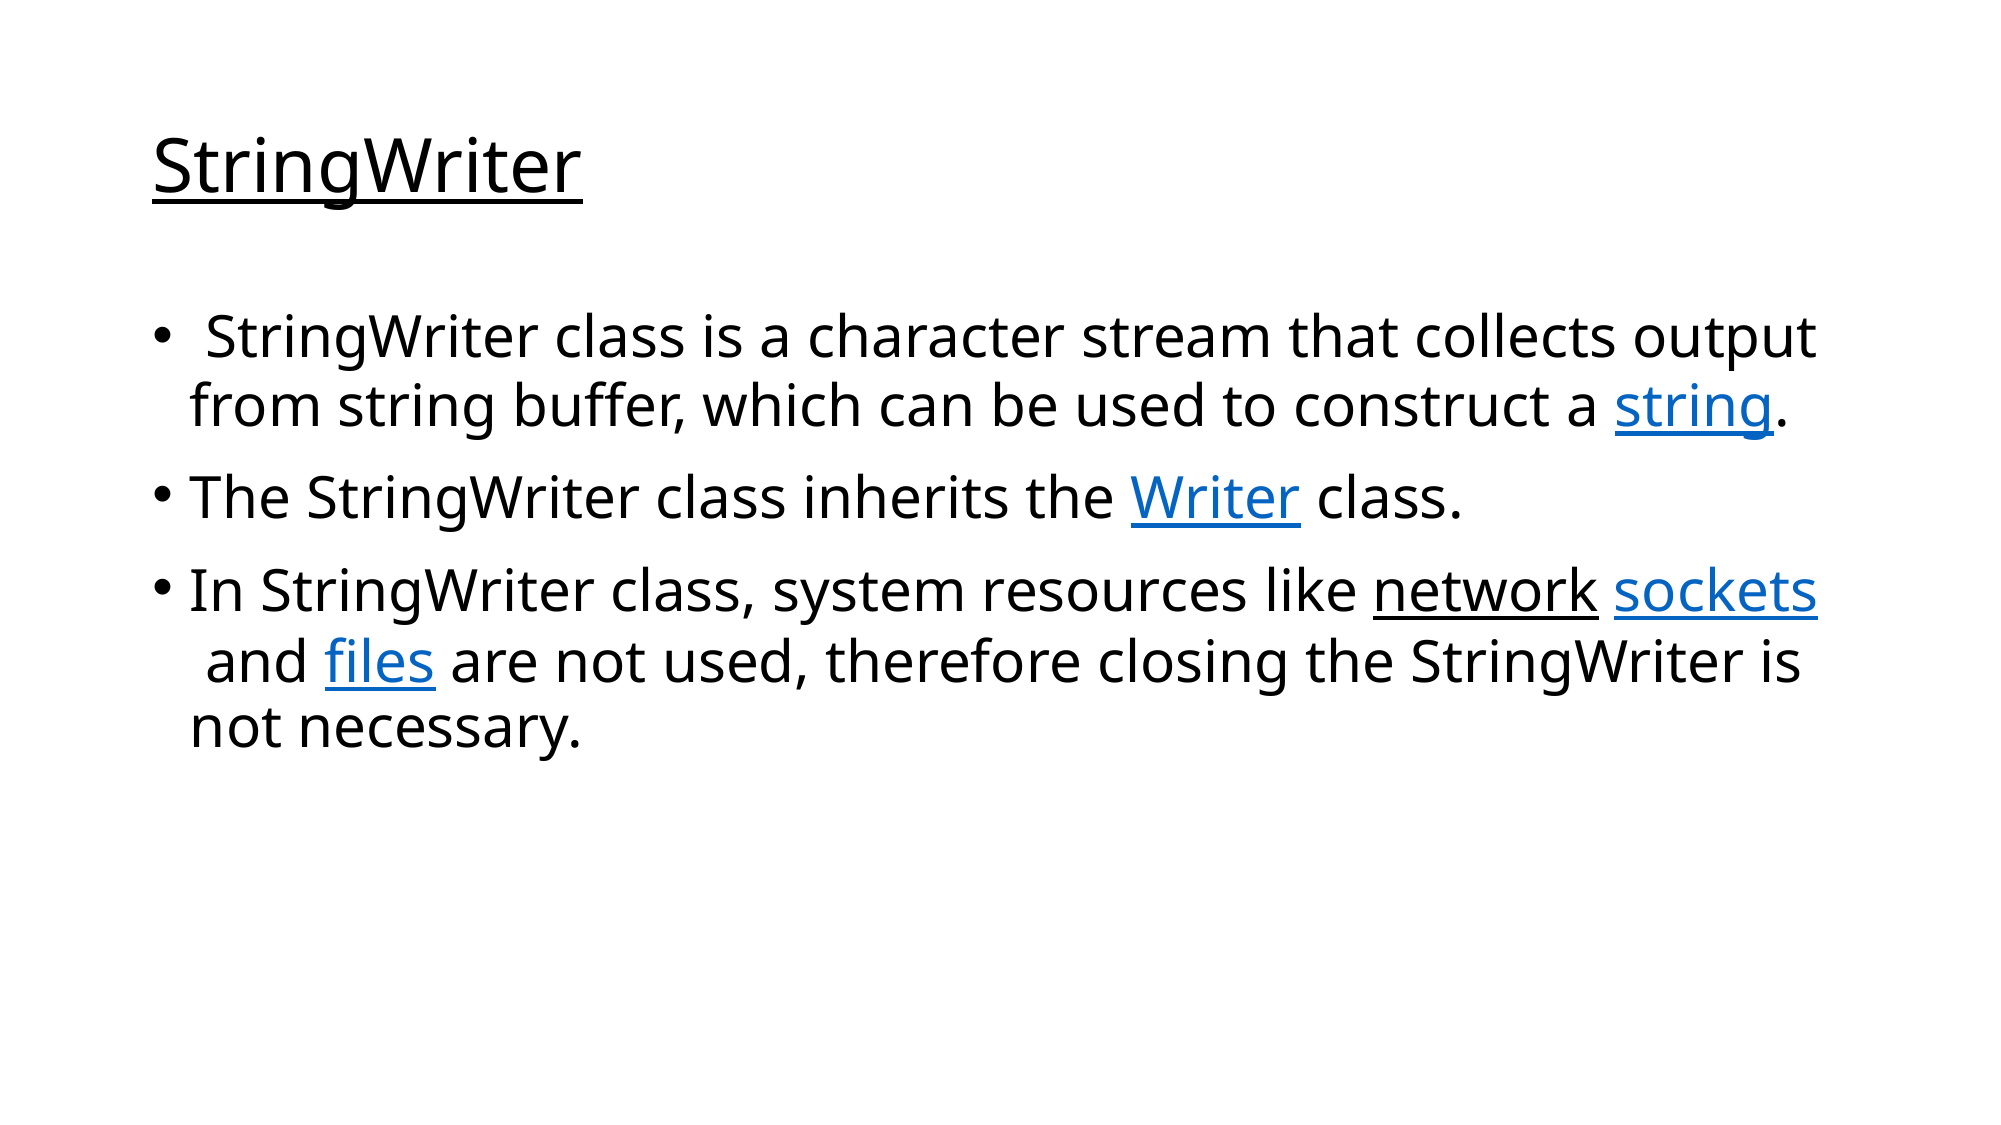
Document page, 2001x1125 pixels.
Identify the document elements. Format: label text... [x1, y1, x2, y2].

list StringWriter class is a character stream that collects output from string buffer, which can be used to construct a string. The StringWriter class inherits the Writer class. In StringWriter class, system resources like network sockets and files are not used, therefore closing the StringWriter is not necessary. [137, 299, 1863, 1014]
title StringWriter [137, 59, 1863, 278]
